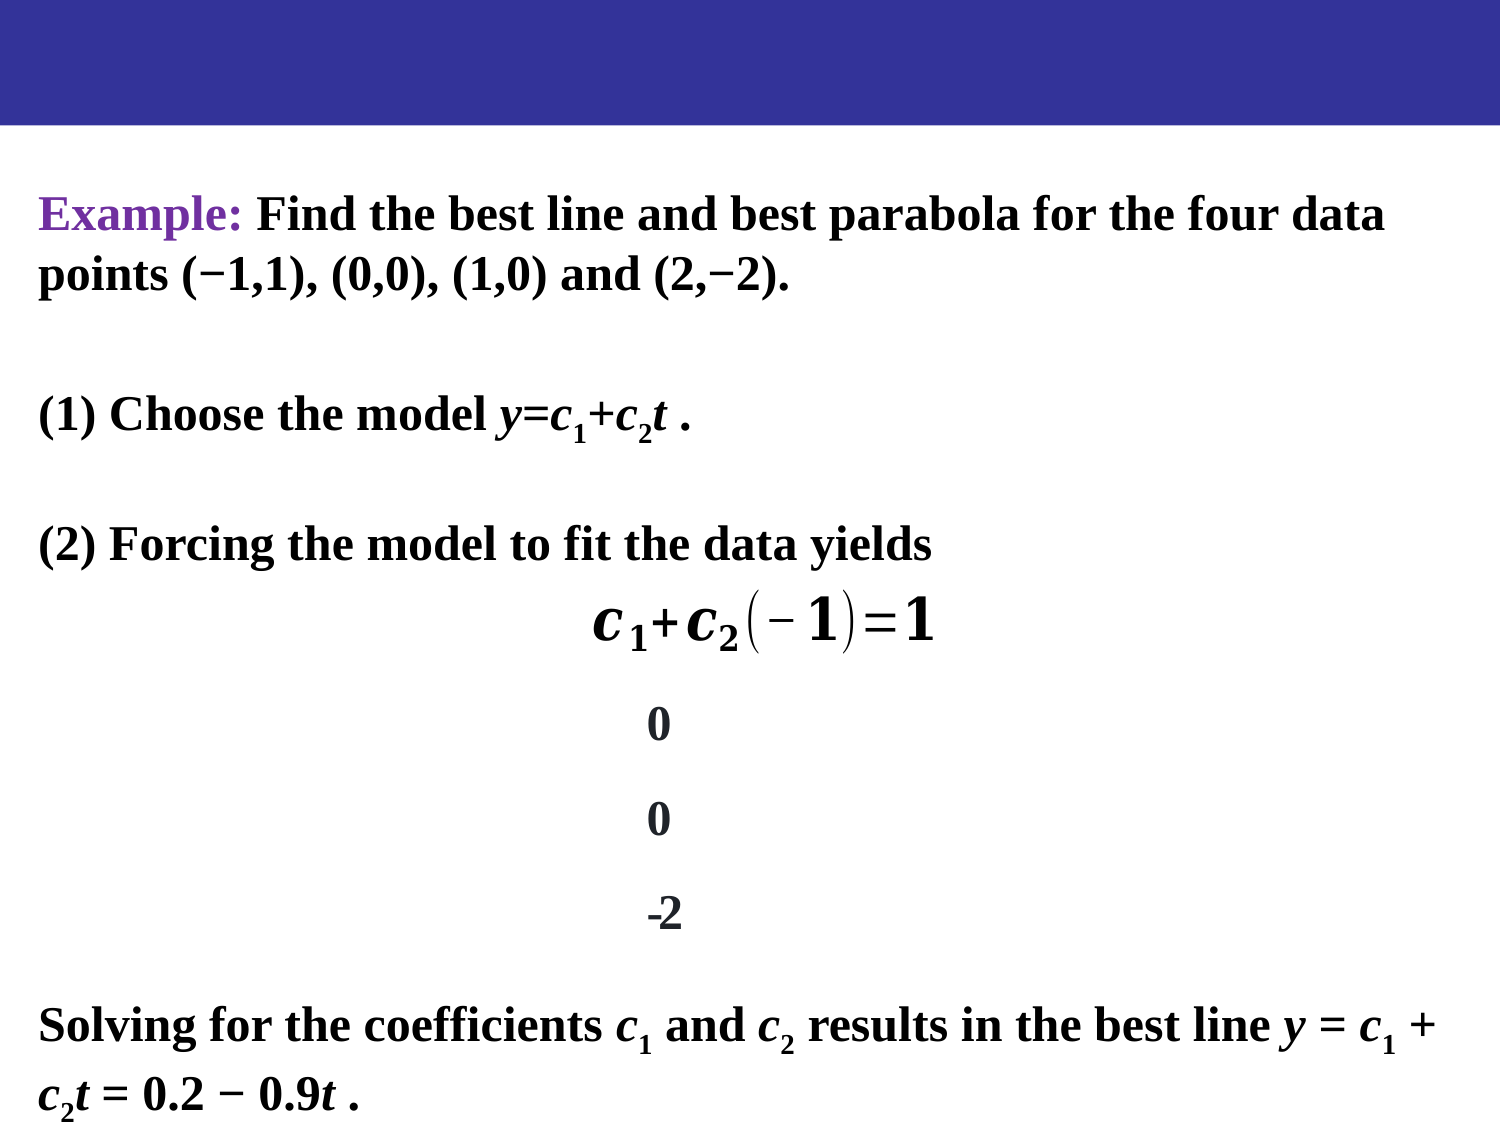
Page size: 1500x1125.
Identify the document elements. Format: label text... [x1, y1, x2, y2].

text_box (2) Forcing the model to fit the data yields [23, 503, 1500, 579]
text_box Solving for the coefficients c1 and c2 results in the best line y = c1 + c2t = 0.2 − 0.9t . [23, 984, 1482, 1125]
text_box (1) Choose the model y=c1+c2t . [23, 373, 1454, 457]
text_box Example: Find the best line and best parabola for the four data points (−1,1), (0,0), (1,0) and (2,−2). [23, 172, 1500, 308]
